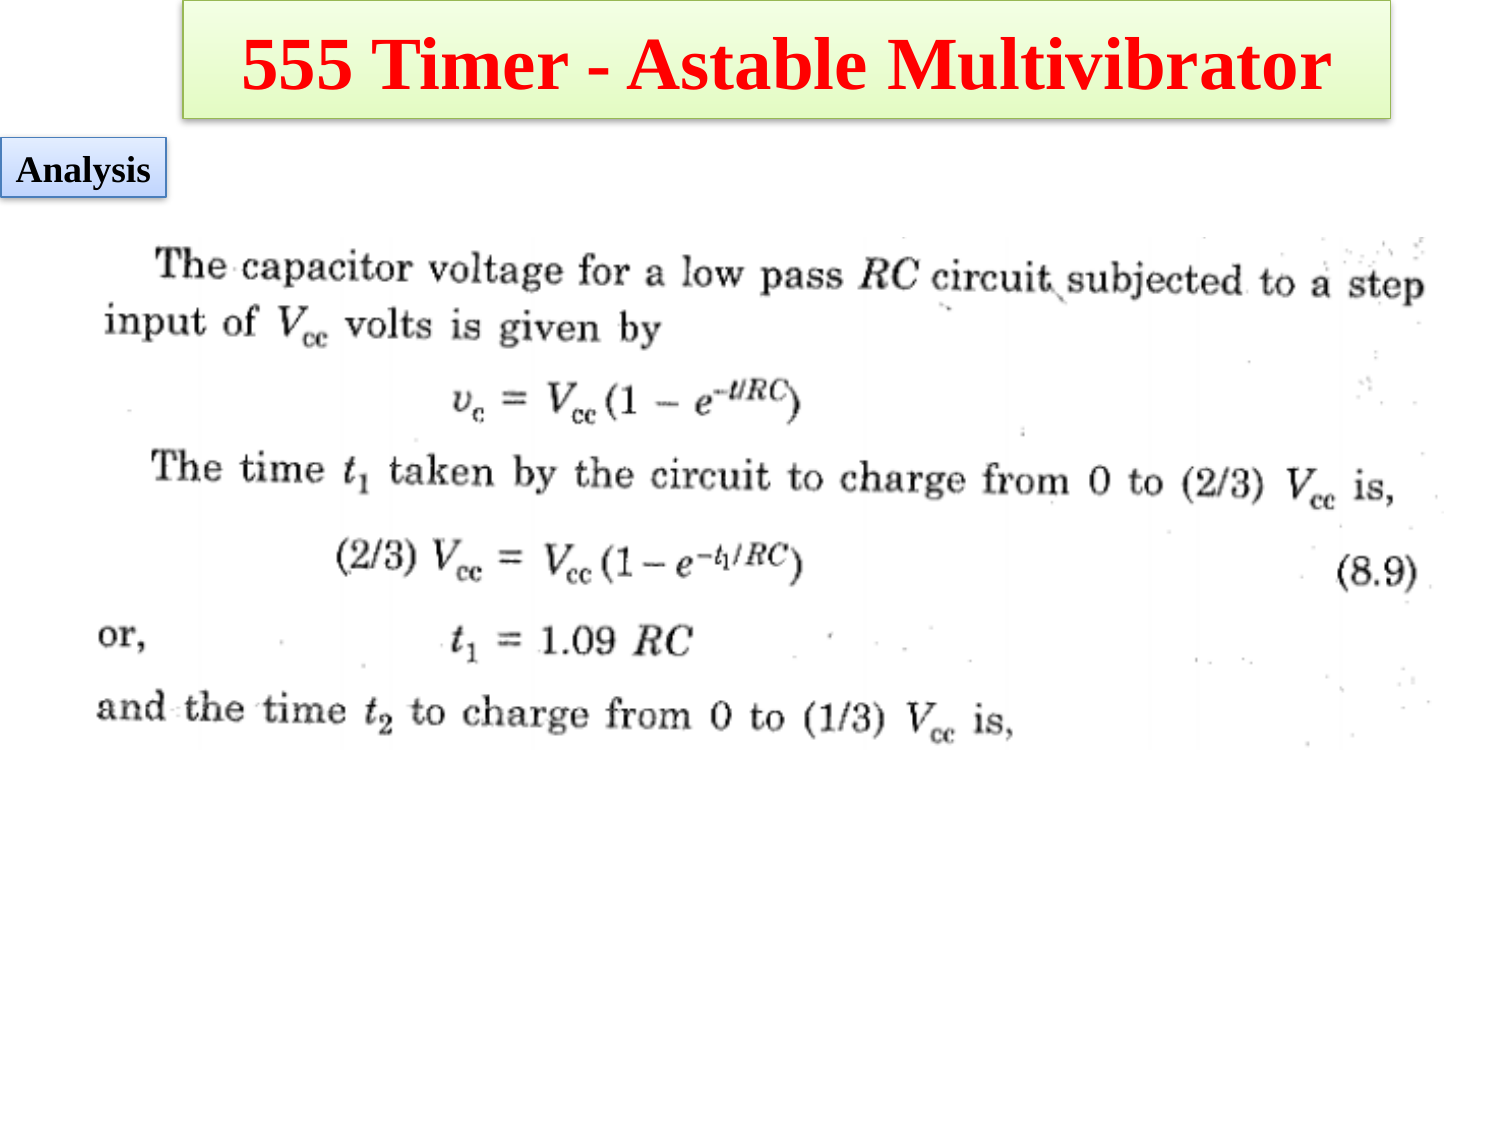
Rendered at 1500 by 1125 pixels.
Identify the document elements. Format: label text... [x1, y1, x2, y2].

picture [74, 237, 1444, 751]
text_box 555 Timer - Astable Multivibrator [182, 0, 1391, 119]
text_box Analysis [0, 137, 167, 198]
